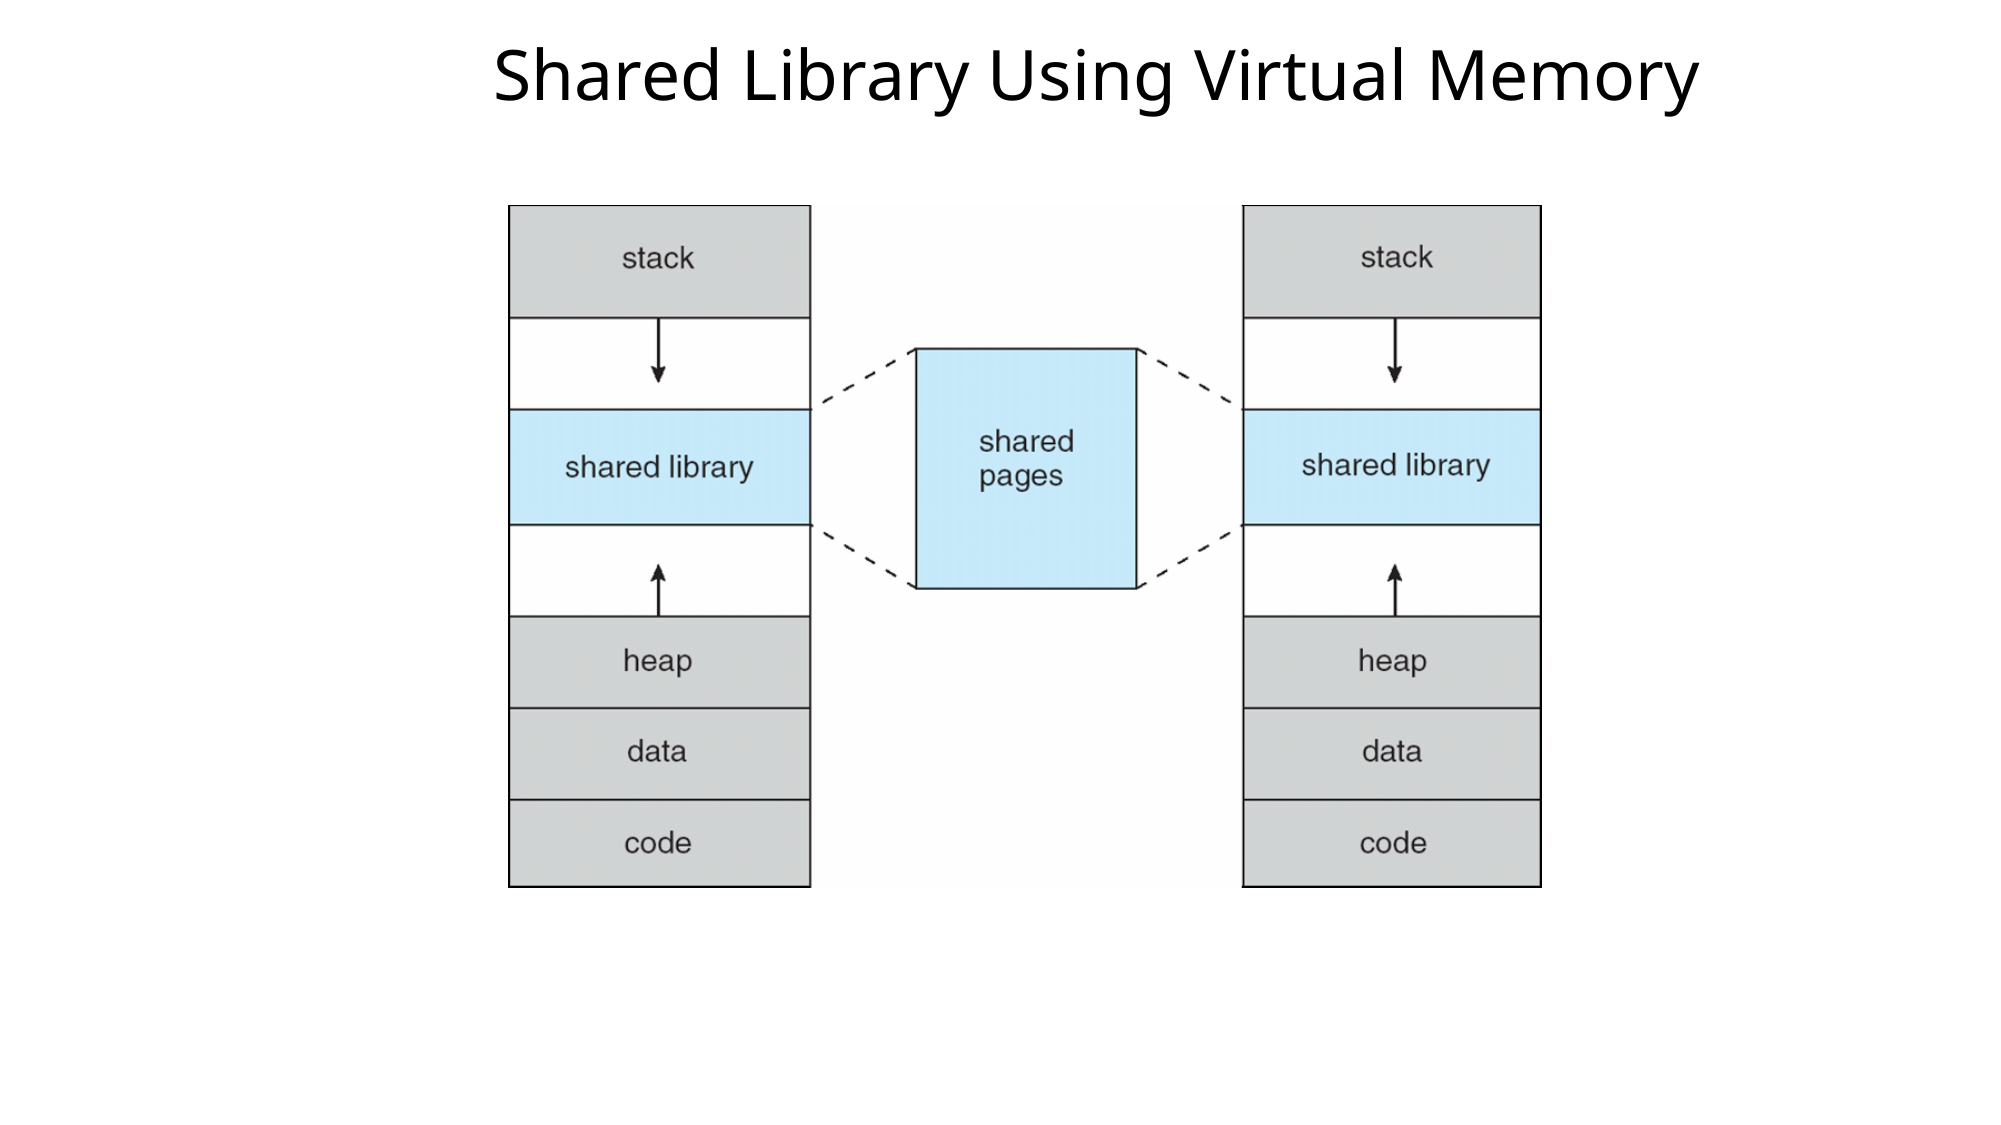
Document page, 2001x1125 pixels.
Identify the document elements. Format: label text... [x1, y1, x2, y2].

title Shared Library Using Virtual Memory [478, 31, 1719, 126]
picture [508, 205, 1542, 888]
